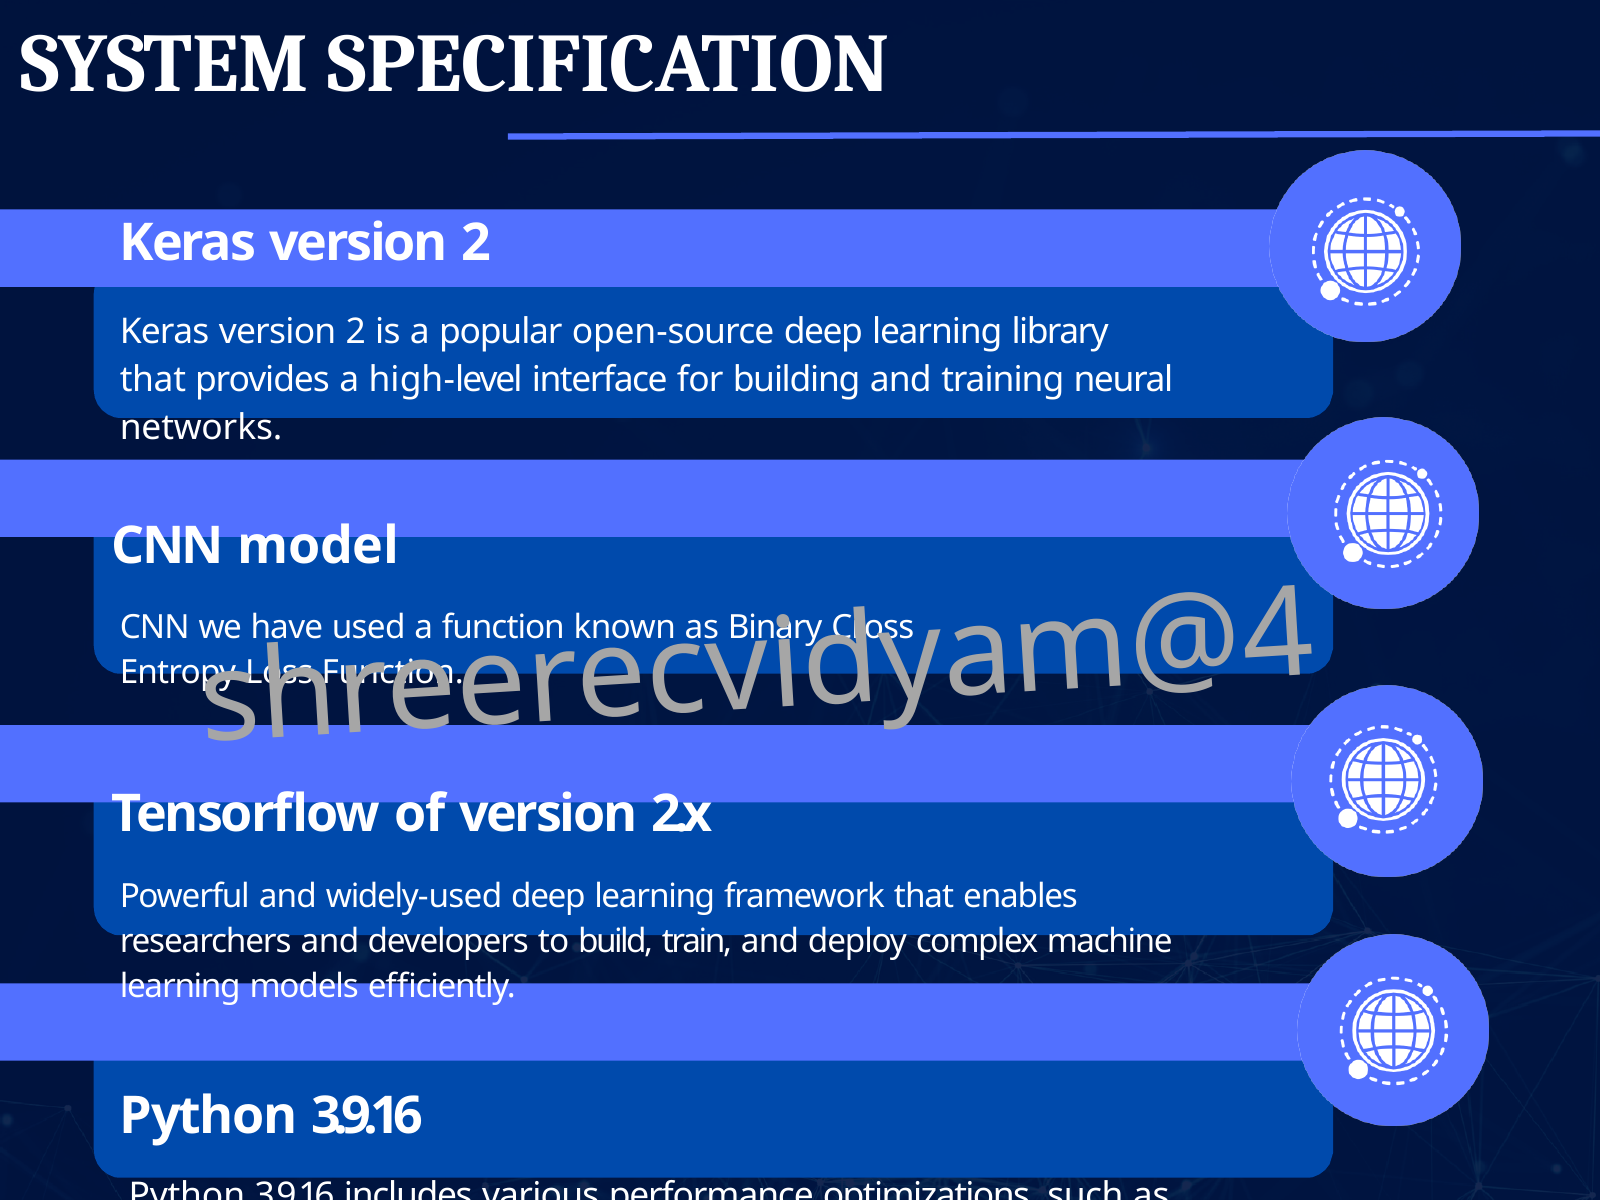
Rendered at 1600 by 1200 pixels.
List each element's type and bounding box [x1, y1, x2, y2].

text_box [0, 417, 1479, 674]
text_box [0, 150, 1461, 415]
text_box [0, 933, 1489, 1178]
text_box [0, 684, 1483, 932]
picture [0, 0, 1600, 1200]
